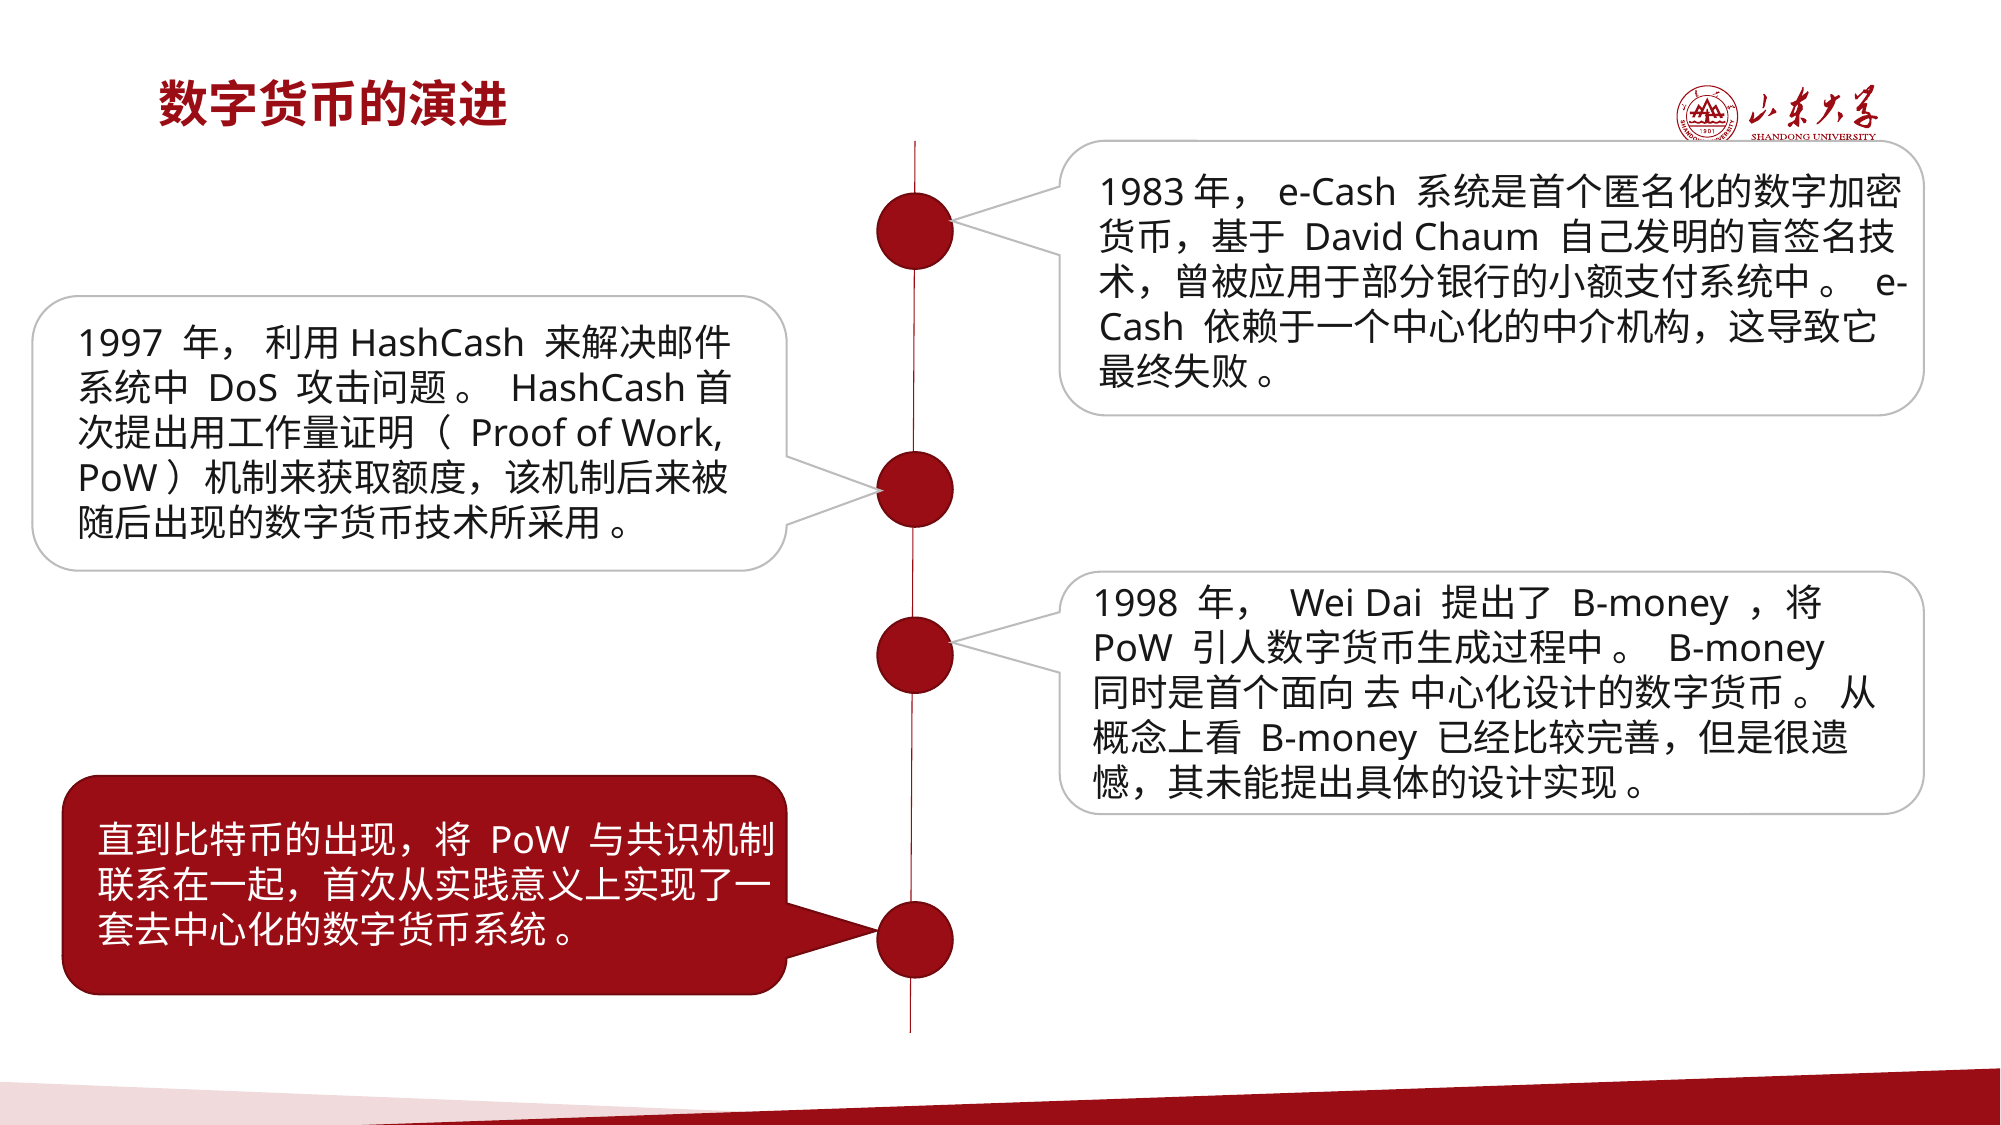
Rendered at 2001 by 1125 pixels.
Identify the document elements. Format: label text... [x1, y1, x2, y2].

text_box [876, 901, 910, 979]
text_box 数字货币的演进 [143, 65, 1474, 140]
text_box [876, 616, 910, 694]
text_box 1983年，e-Cash 系统是首个匿名化的数字加密货币，基于 David Chaum 自己发明的盲签名技术，曾被应用于部分银行的小额支付系统中 。 e-Cash 依赖于一个中心化的中介机构，这导致它最终失败 。 [1084, 160, 1924, 446]
text_box 1998 年， Wei Dai 提出了 B-money ，将 PoW 引人数字货币生成过程中 。 B-money 同时是首个面向 去 中心化设计的数字货币 。 从概念上看 B-money 已经比较完善，但是很遗憾，其未能提出具体的设计实现 。 [1077, 571, 1895, 812]
text_box [31, 295, 884, 569]
text_box [915, 616, 954, 694]
text_box 1997 年， 利用HashCash 来解决邮件系统中 DoS 攻击问题 。 HashCash首次提出用工作量证明（ Proof of Work, PoW）机制来获取额度，该机制后来被随后出现的数字货币技术所采用 。 [62, 311, 766, 596]
text_box [876, 192, 910, 270]
text_box [876, 451, 910, 528]
text_box [948, 139, 1917, 412]
text_box [915, 192, 954, 270]
text_box [915, 451, 954, 528]
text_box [910, 140, 915, 1033]
text_box 直到比特币的出现，将 PoW 与共识机制联系在一起，首次从实践意义上实现了一套去中心化的数字货币系统 。 [82, 808, 802, 958]
text_box [947, 577, 1077, 808]
text_box [802, 906, 881, 955]
text_box [915, 901, 954, 979]
text_box [1084, 572, 1925, 816]
text_box [61, 774, 790, 996]
